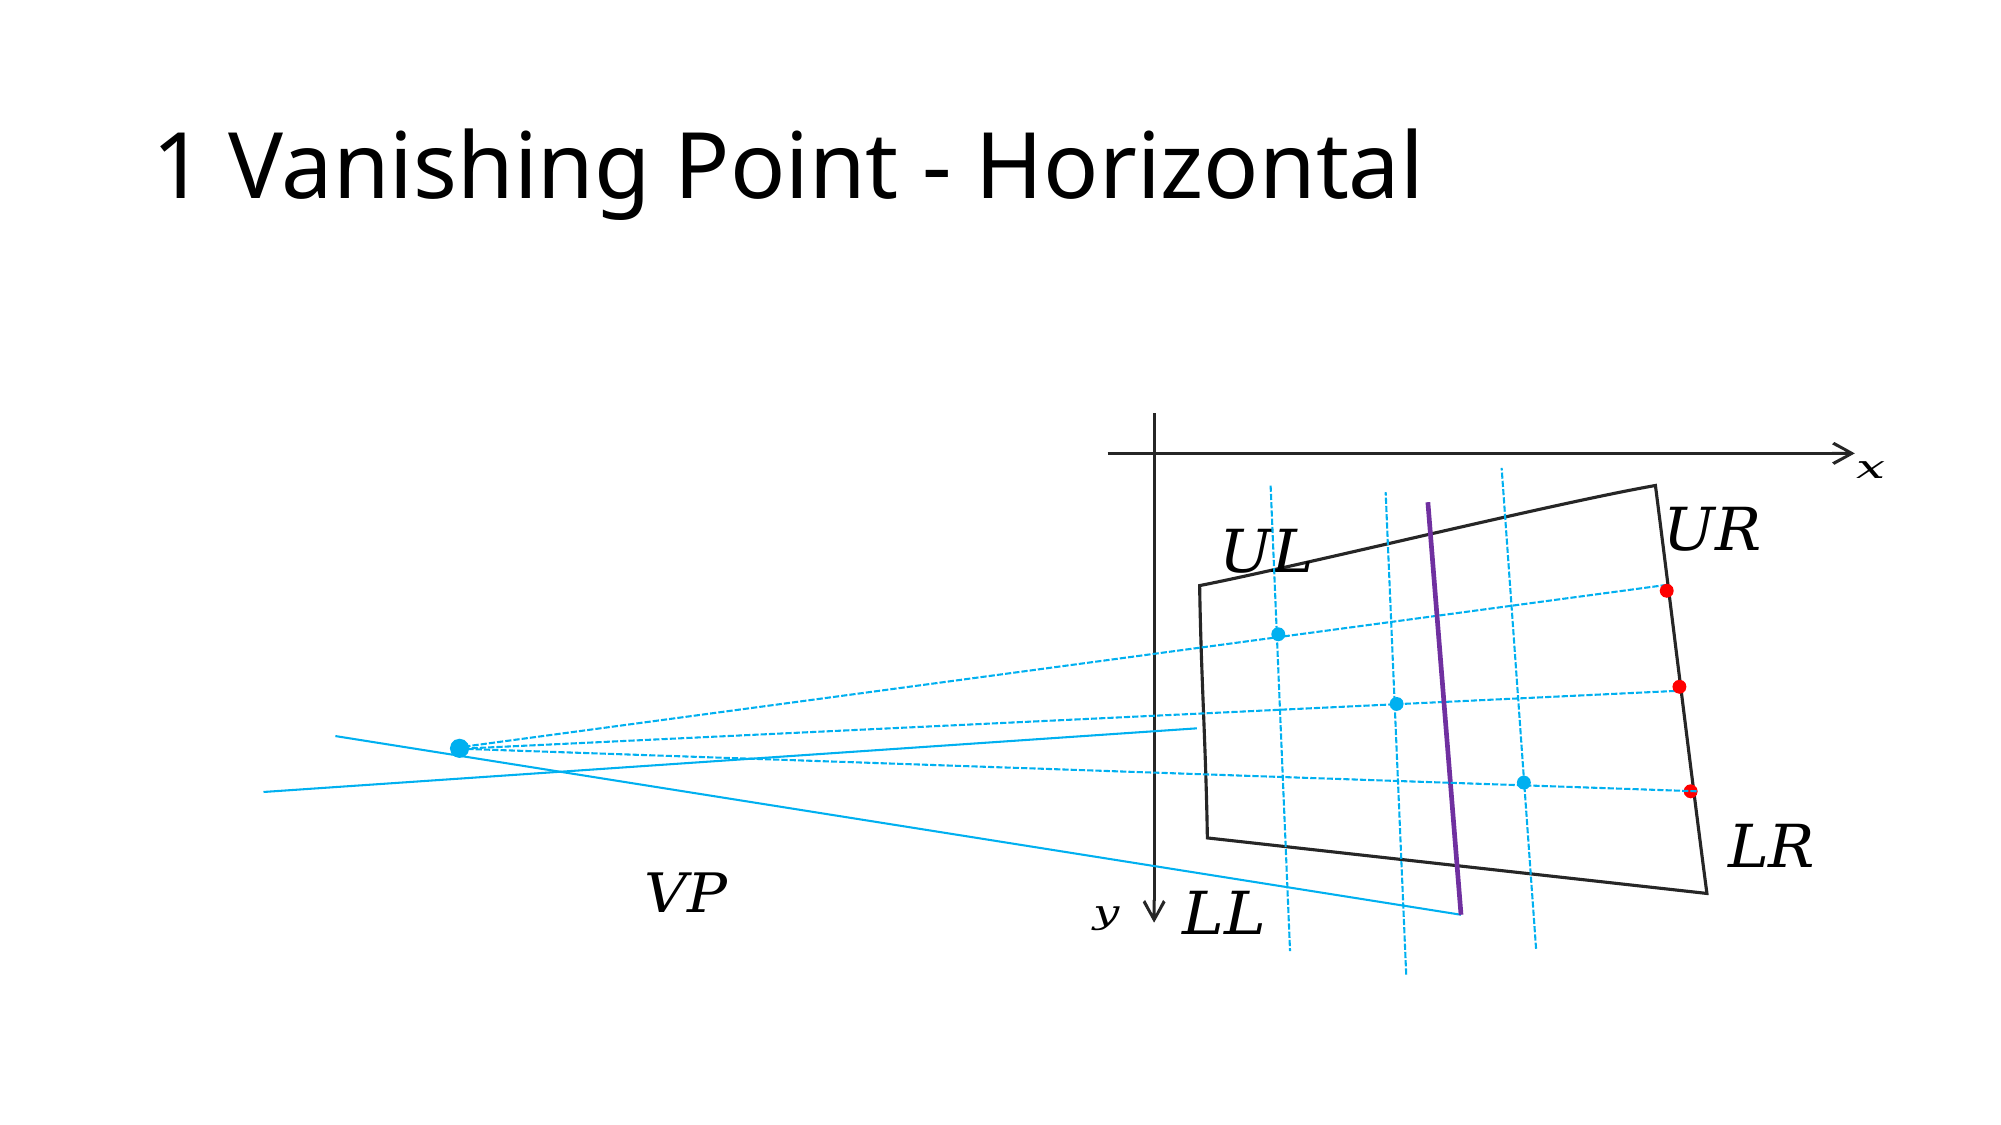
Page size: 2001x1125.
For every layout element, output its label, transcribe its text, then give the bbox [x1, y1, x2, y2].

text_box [1199, 792, 1385, 894]
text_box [1385, 492, 1407, 748]
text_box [451, 748, 1697, 792]
title 1 Vanishing Point - Horizontal [137, 59, 1863, 278]
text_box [1501, 792, 1537, 949]
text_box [1270, 894, 1291, 952]
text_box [263, 485, 1270, 792]
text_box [451, 584, 1270, 748]
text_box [468, 690, 1199, 748]
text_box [1291, 485, 1501, 584]
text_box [1270, 485, 1291, 585]
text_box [1501, 467, 1537, 748]
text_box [1199, 585, 1385, 748]
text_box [335, 792, 1199, 894]
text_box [1407, 585, 1501, 748]
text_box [1407, 792, 1501, 894]
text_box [1090, 413, 1887, 931]
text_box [1537, 485, 1656, 584]
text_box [1385, 792, 1407, 975]
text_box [1537, 585, 1707, 894]
